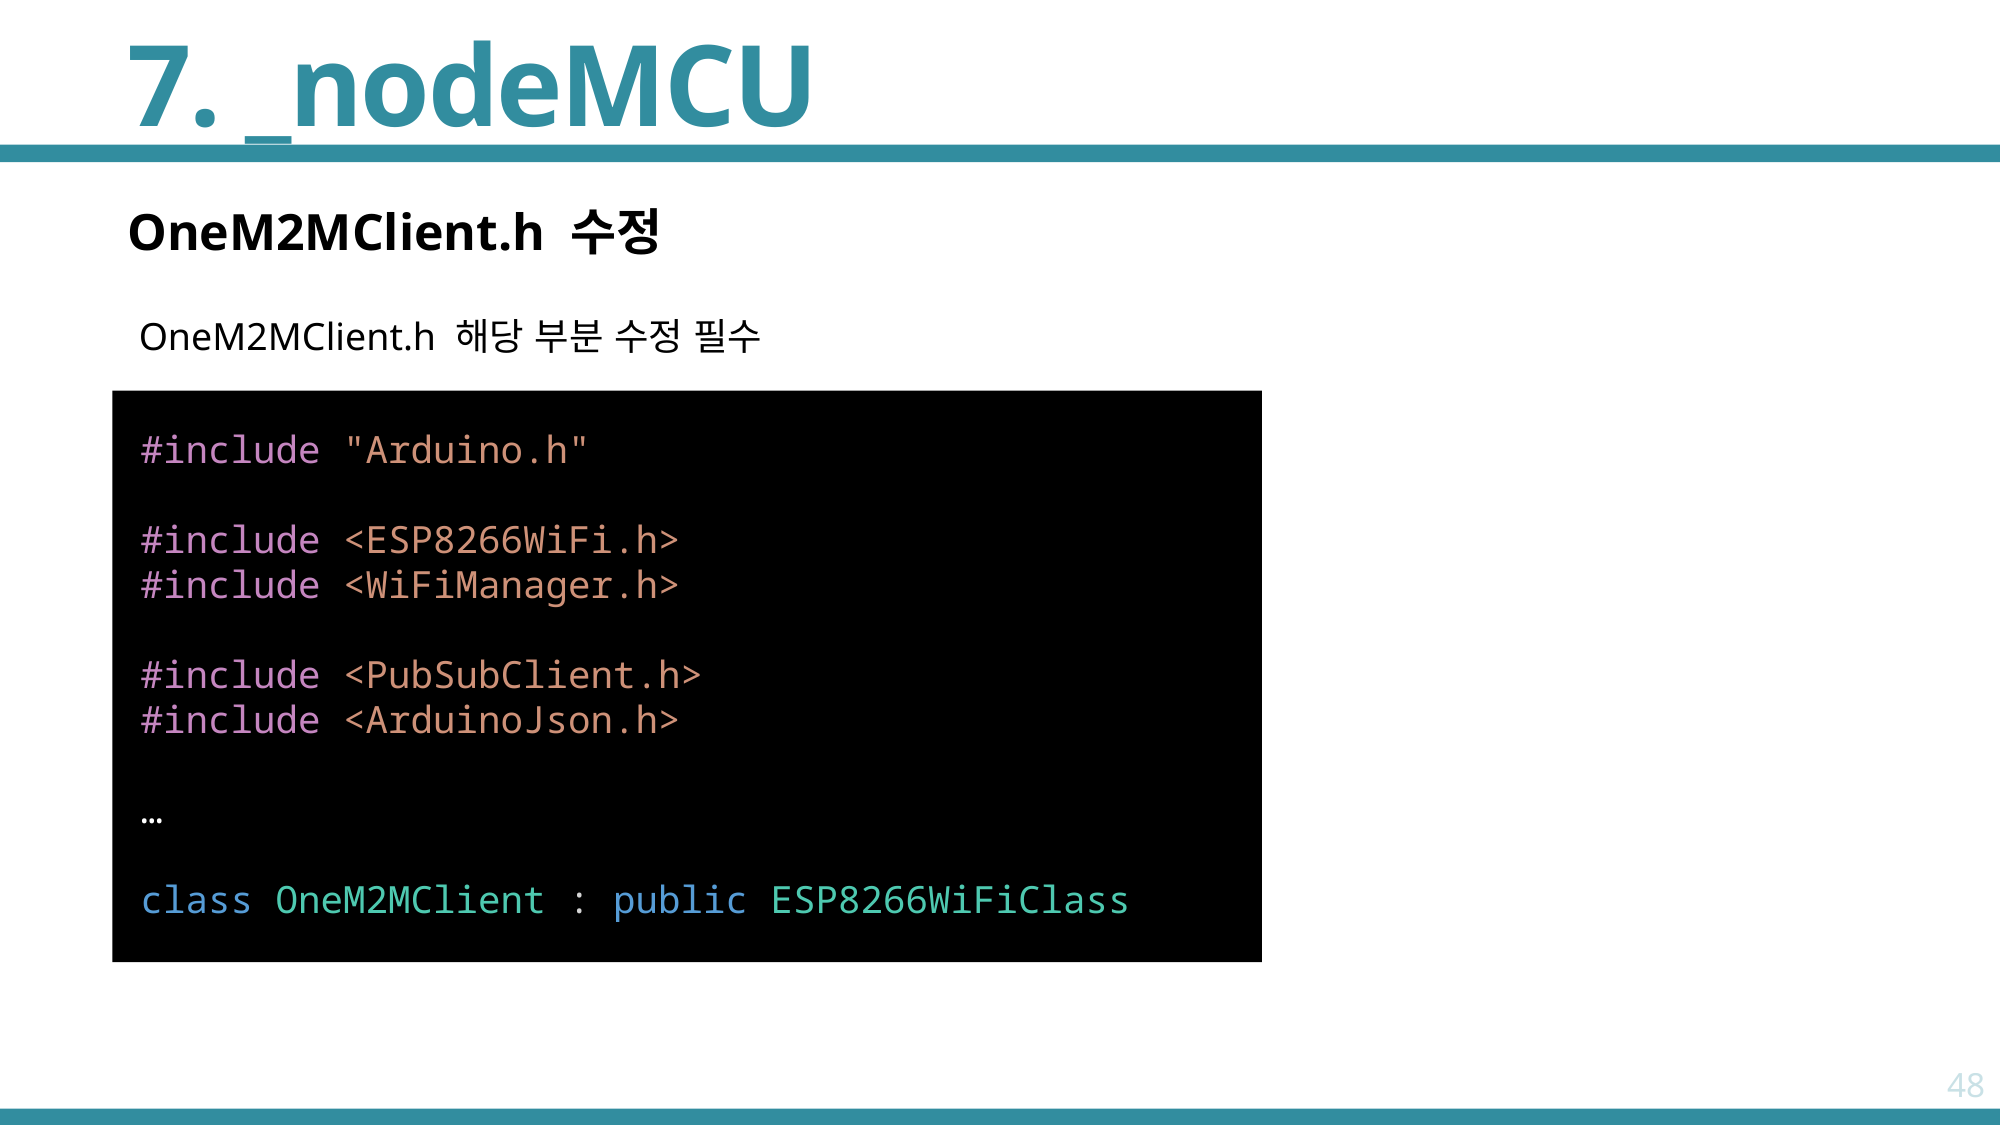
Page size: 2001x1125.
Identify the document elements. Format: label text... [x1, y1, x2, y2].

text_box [112, 390, 1263, 963]
title 7. _nodeMCU [112, 26, 1484, 157]
slide_number 48 [1541, 1049, 2000, 1118]
text_box OneM2MClient.h 해당 부분 수정 필수 [124, 305, 778, 366]
text_box OneM2MClient.h 수정 [112, 193, 1663, 269]
